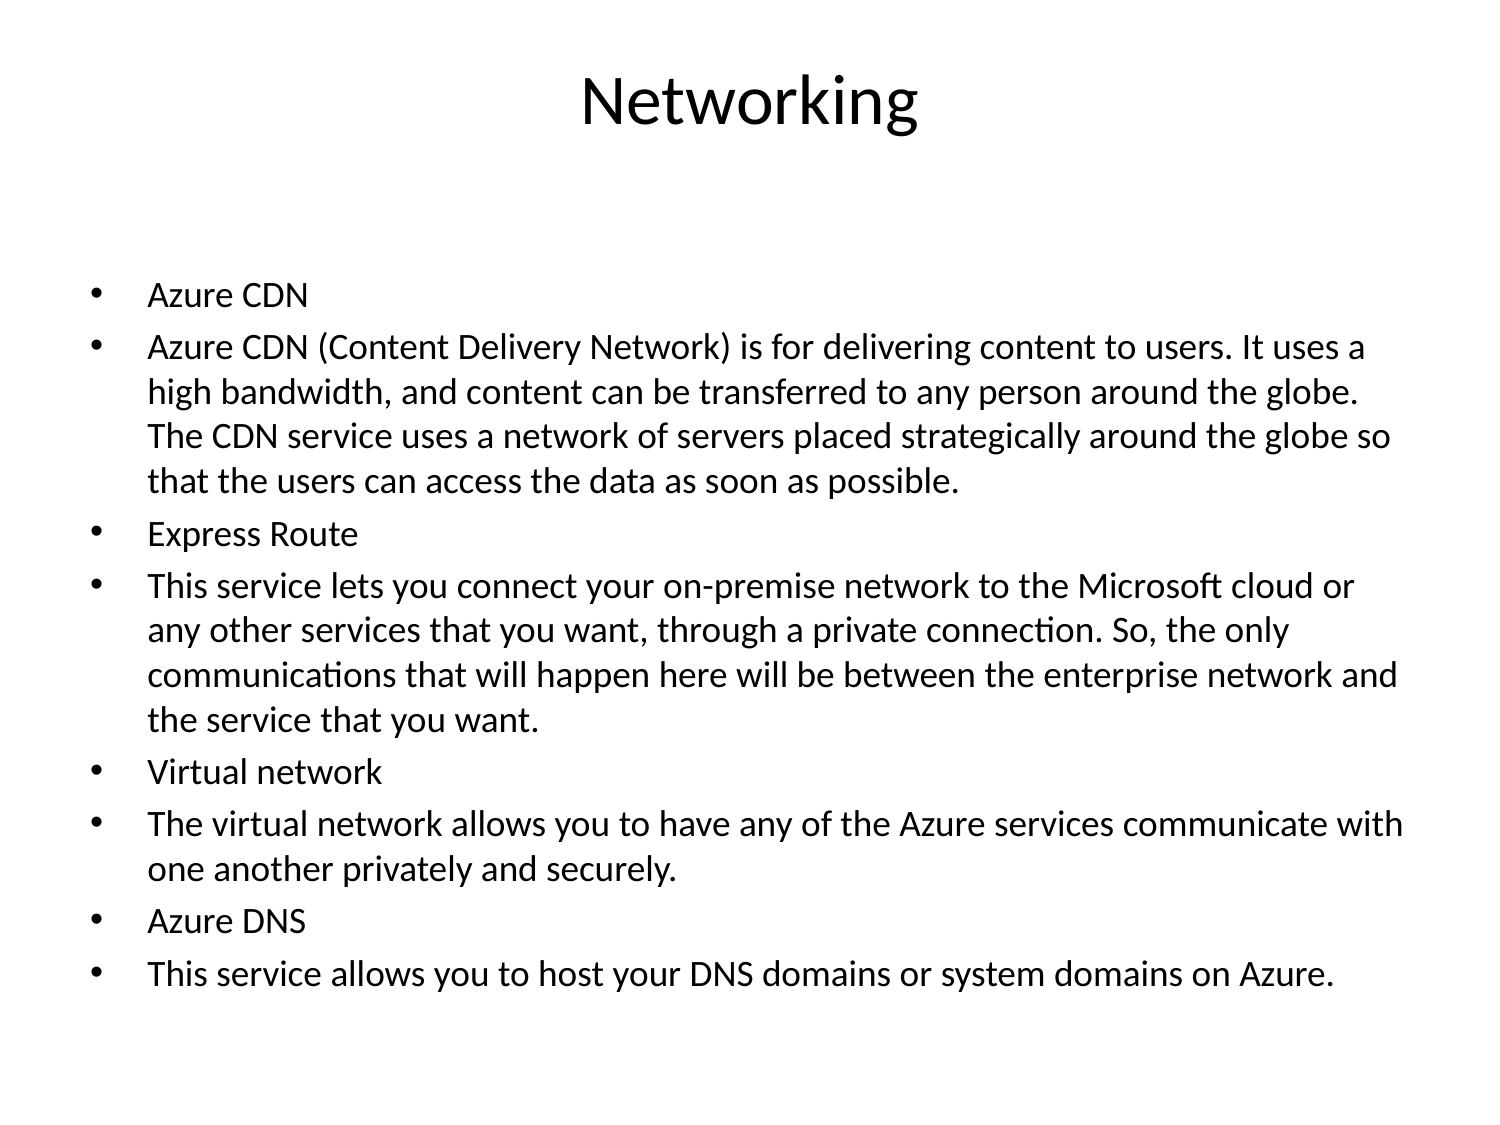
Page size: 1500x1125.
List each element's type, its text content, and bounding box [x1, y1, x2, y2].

list Azure CDN Azure CDN (Content Delivery Network) is for delivering content to users. It uses a high bandwidth, and content can be transferred to any person around the globe. The CDN service uses a network of servers placed strategically around the globe so that the users can access the data as soon as possible. Express Route This service lets you connect your on-premise network to the Microsoft cloud or any other services that you want, through a private connection. So, the only communications that will happen here will be between the enterprise network and the service that you want. Virtual network The virtual network allows you to have any of the Azure services communicate with one another privately and securely. Azure DNS This service allows you to host your DNS domains or system domains on Azure. [75, 262, 1425, 1005]
title Networking [75, 45, 1425, 233]
